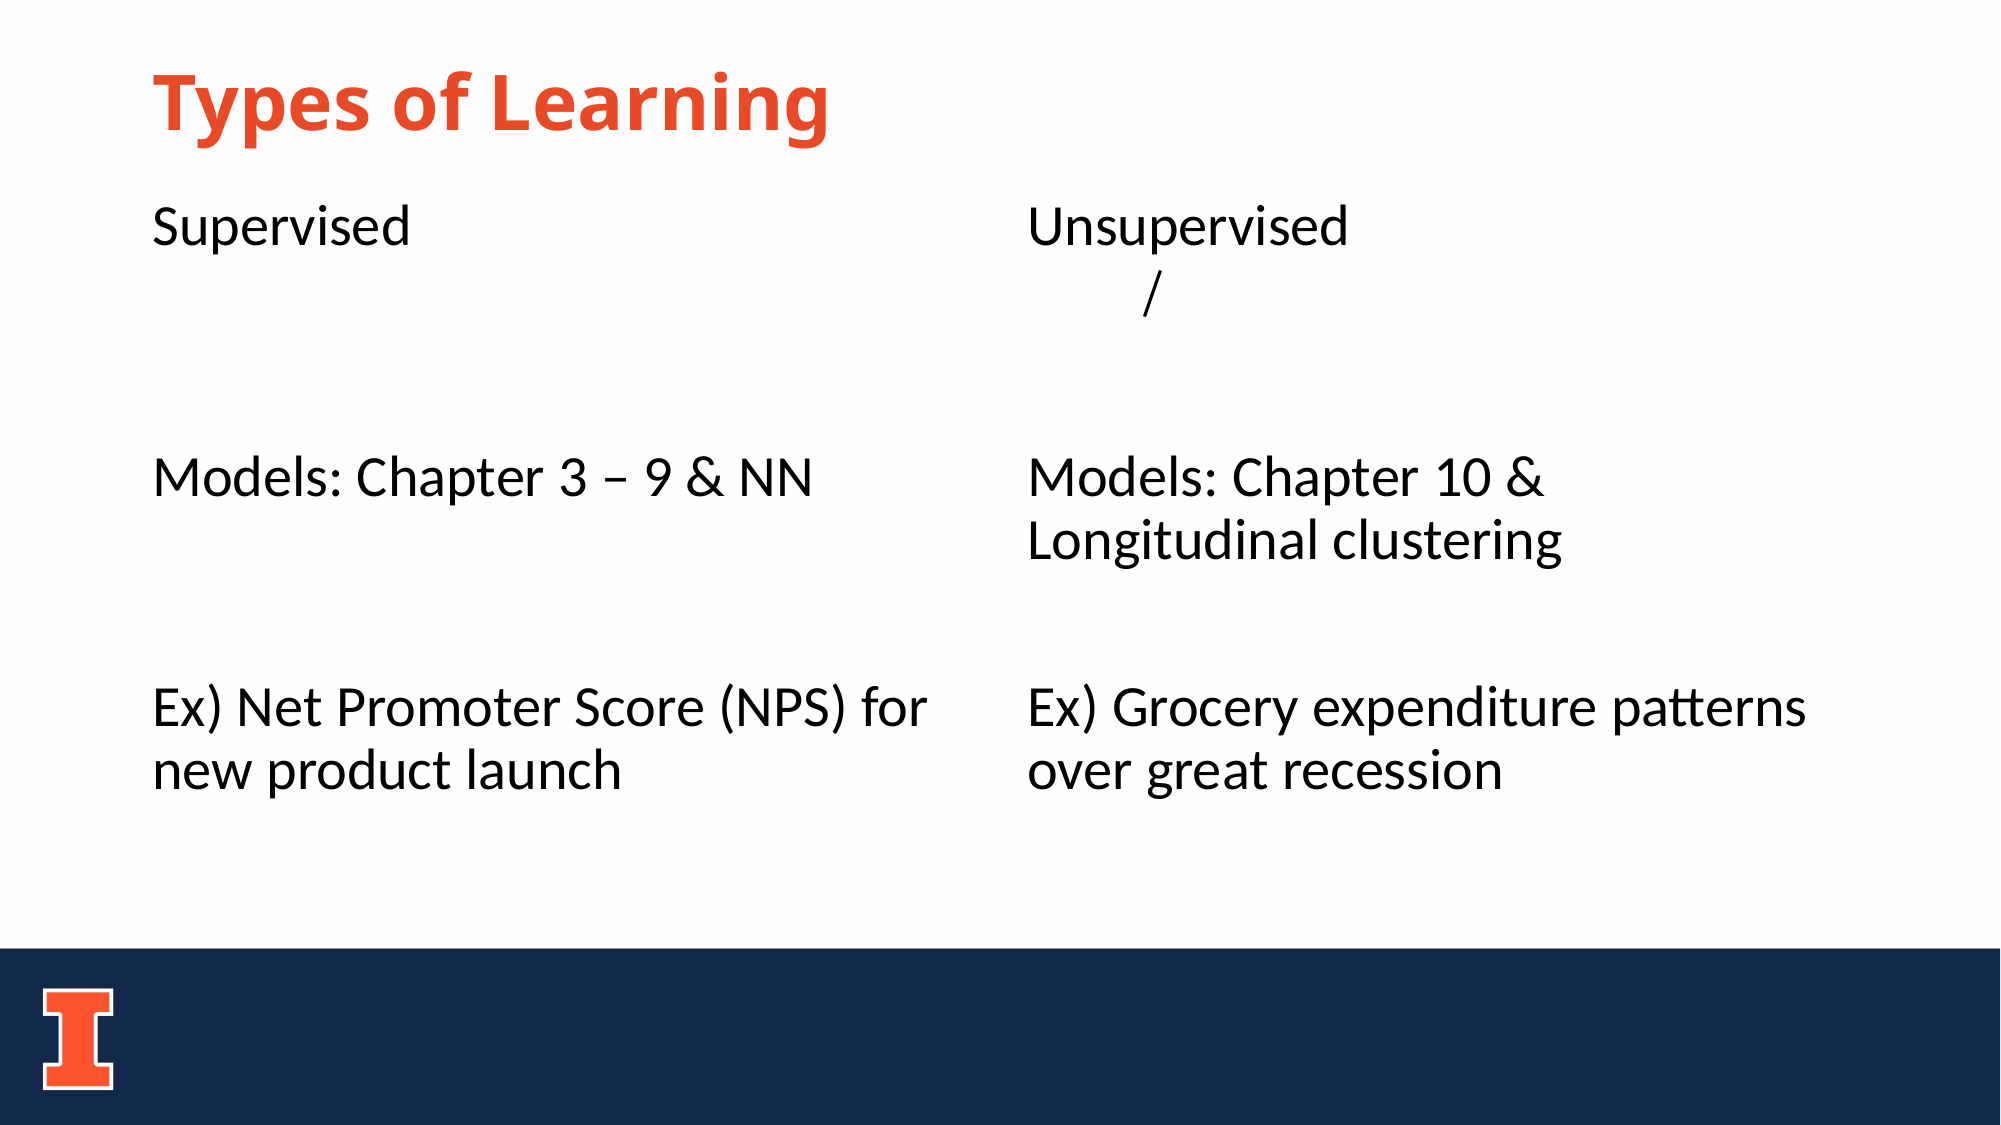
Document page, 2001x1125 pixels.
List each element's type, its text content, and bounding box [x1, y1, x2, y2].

picture [0, 0, 2001, 1125]
title Types of Learning [137, 56, 1863, 155]
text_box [1144, 270, 1161, 317]
